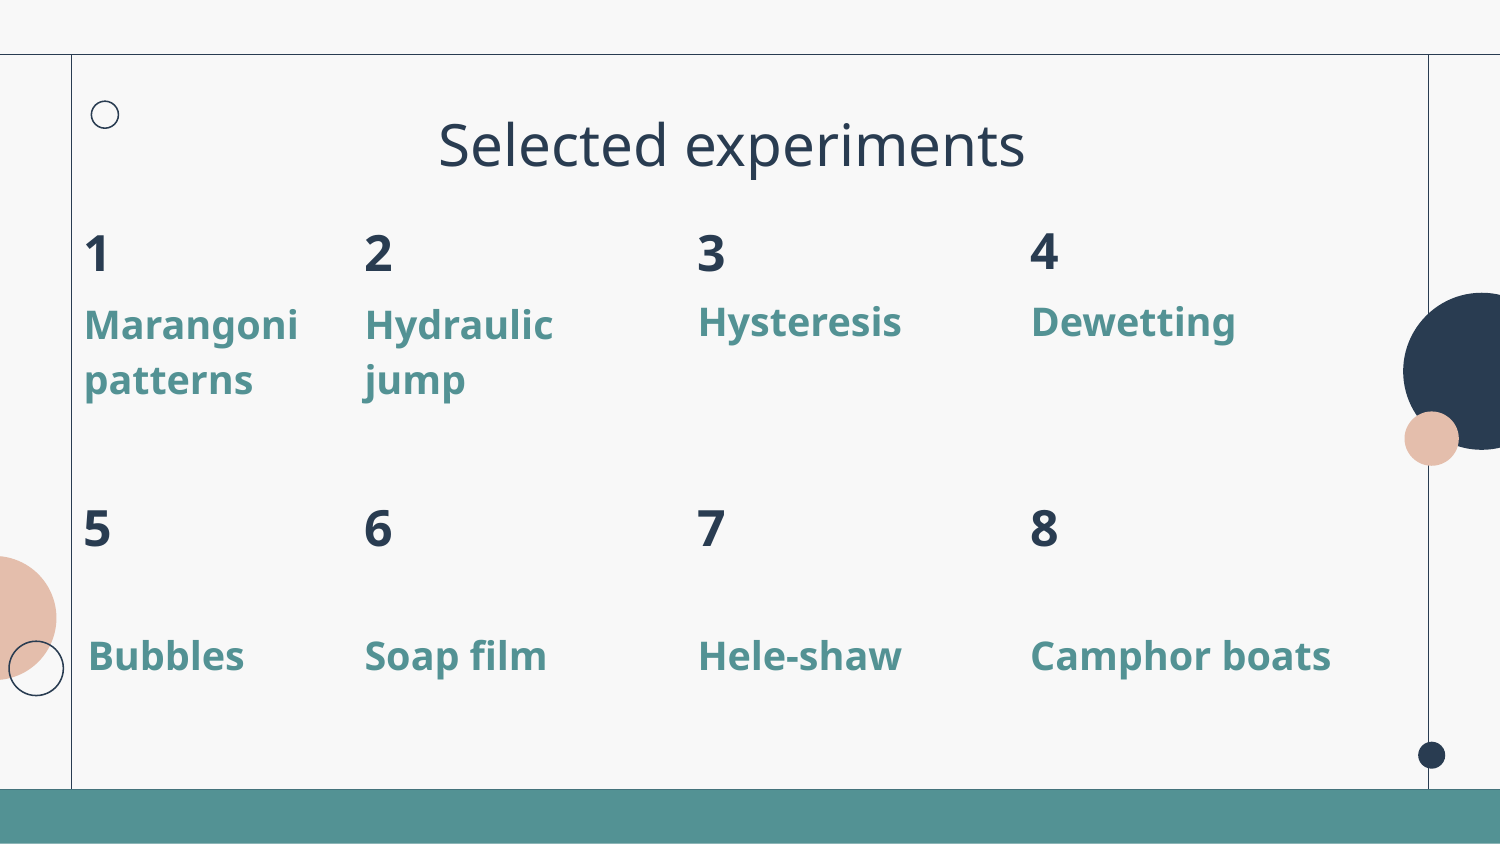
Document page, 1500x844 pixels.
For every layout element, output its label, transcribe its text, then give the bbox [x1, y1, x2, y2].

text_box Bubbles [72, 636, 349, 694]
text_box Hele-shaw [682, 636, 1015, 694]
text_box Hydraulic jump [349, 360, 583, 418]
text_box 2 [349, 222, 427, 280]
text_box 6 [349, 498, 427, 556]
text_box Hysteresis [682, 302, 1015, 360]
text_box 1 [68, 222, 146, 280]
text_box Soap film [349, 636, 682, 694]
title 8 [1015, 498, 1093, 556]
title Selected experiments [349, 92, 1116, 187]
text_box Marangoni patterns [68, 360, 349, 418]
text_box Dewetting [1015, 302, 1410, 360]
text_box 5 [68, 498, 146, 556]
title 7 [682, 498, 760, 556]
title 3 [682, 222, 760, 280]
title 4 [1015, 221, 1093, 278]
text_box Camphor boats [1015, 636, 1409, 694]
